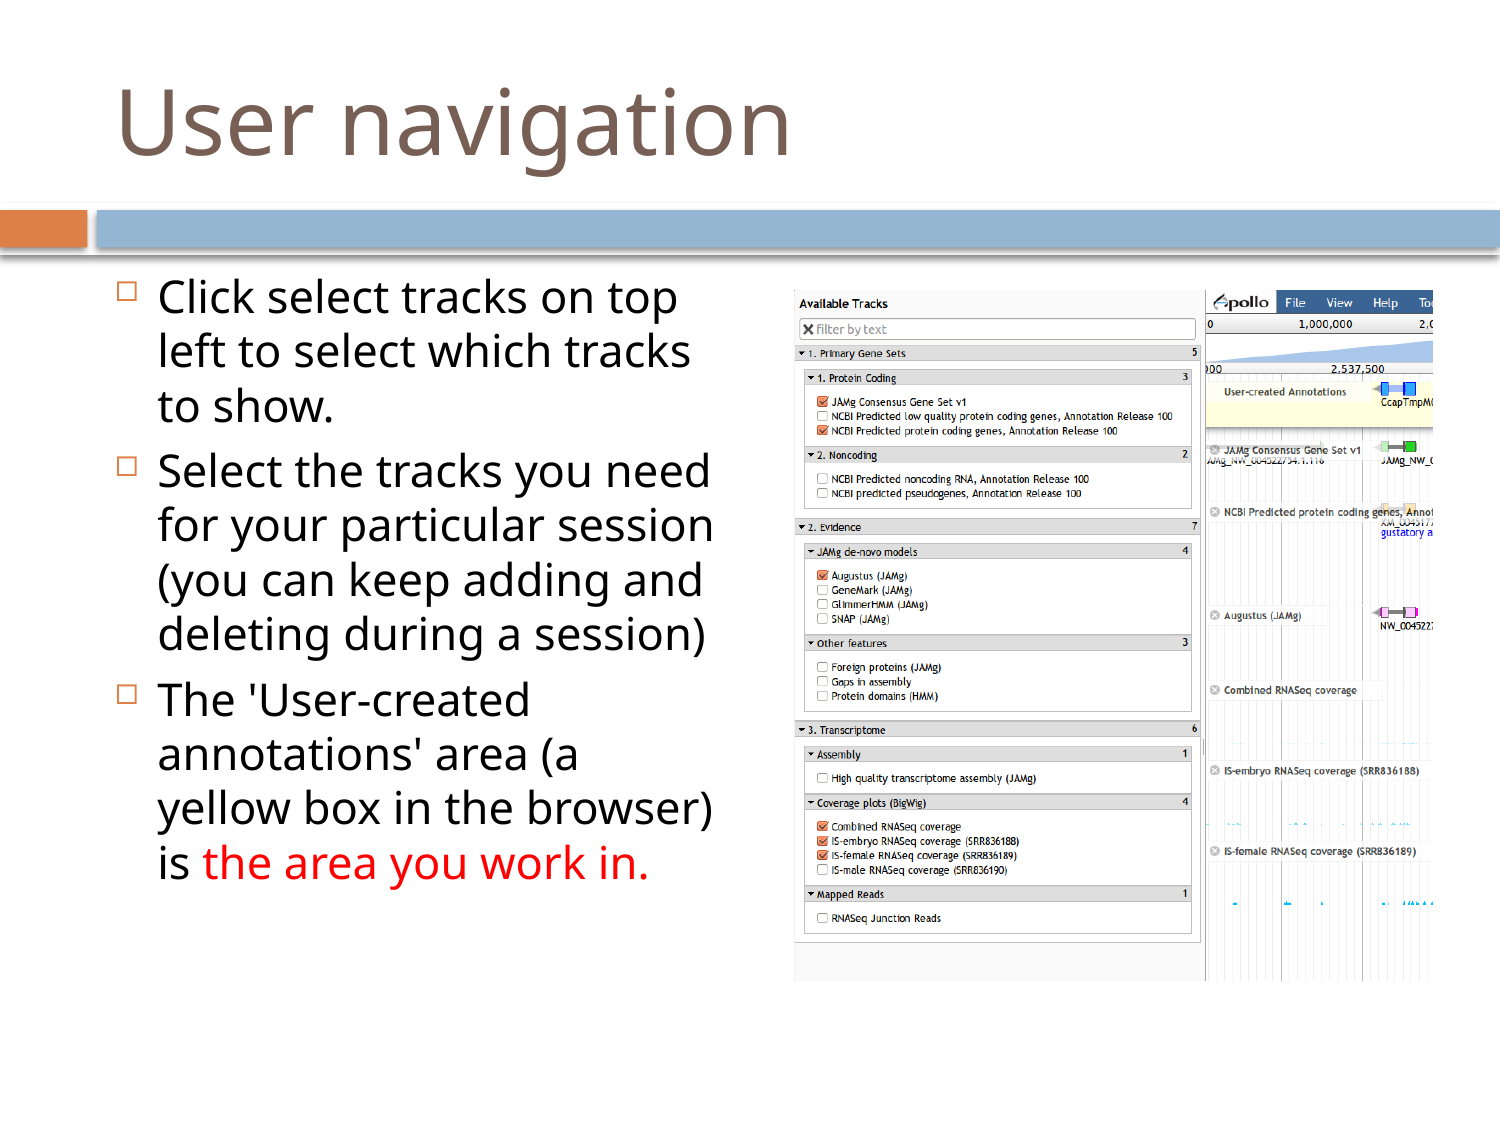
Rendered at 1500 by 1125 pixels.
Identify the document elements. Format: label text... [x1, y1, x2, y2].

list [794, 290, 1433, 981]
list Click select tracks on top left to select which tracks to show. Select the tracks you need for your particular session (you can keep adding and deleting during a session) The 'User-created annotations' area (a yellow box in the browser) is the area you work in. [99, 260, 738, 1011]
title User navigation [99, 37, 1438, 200]
